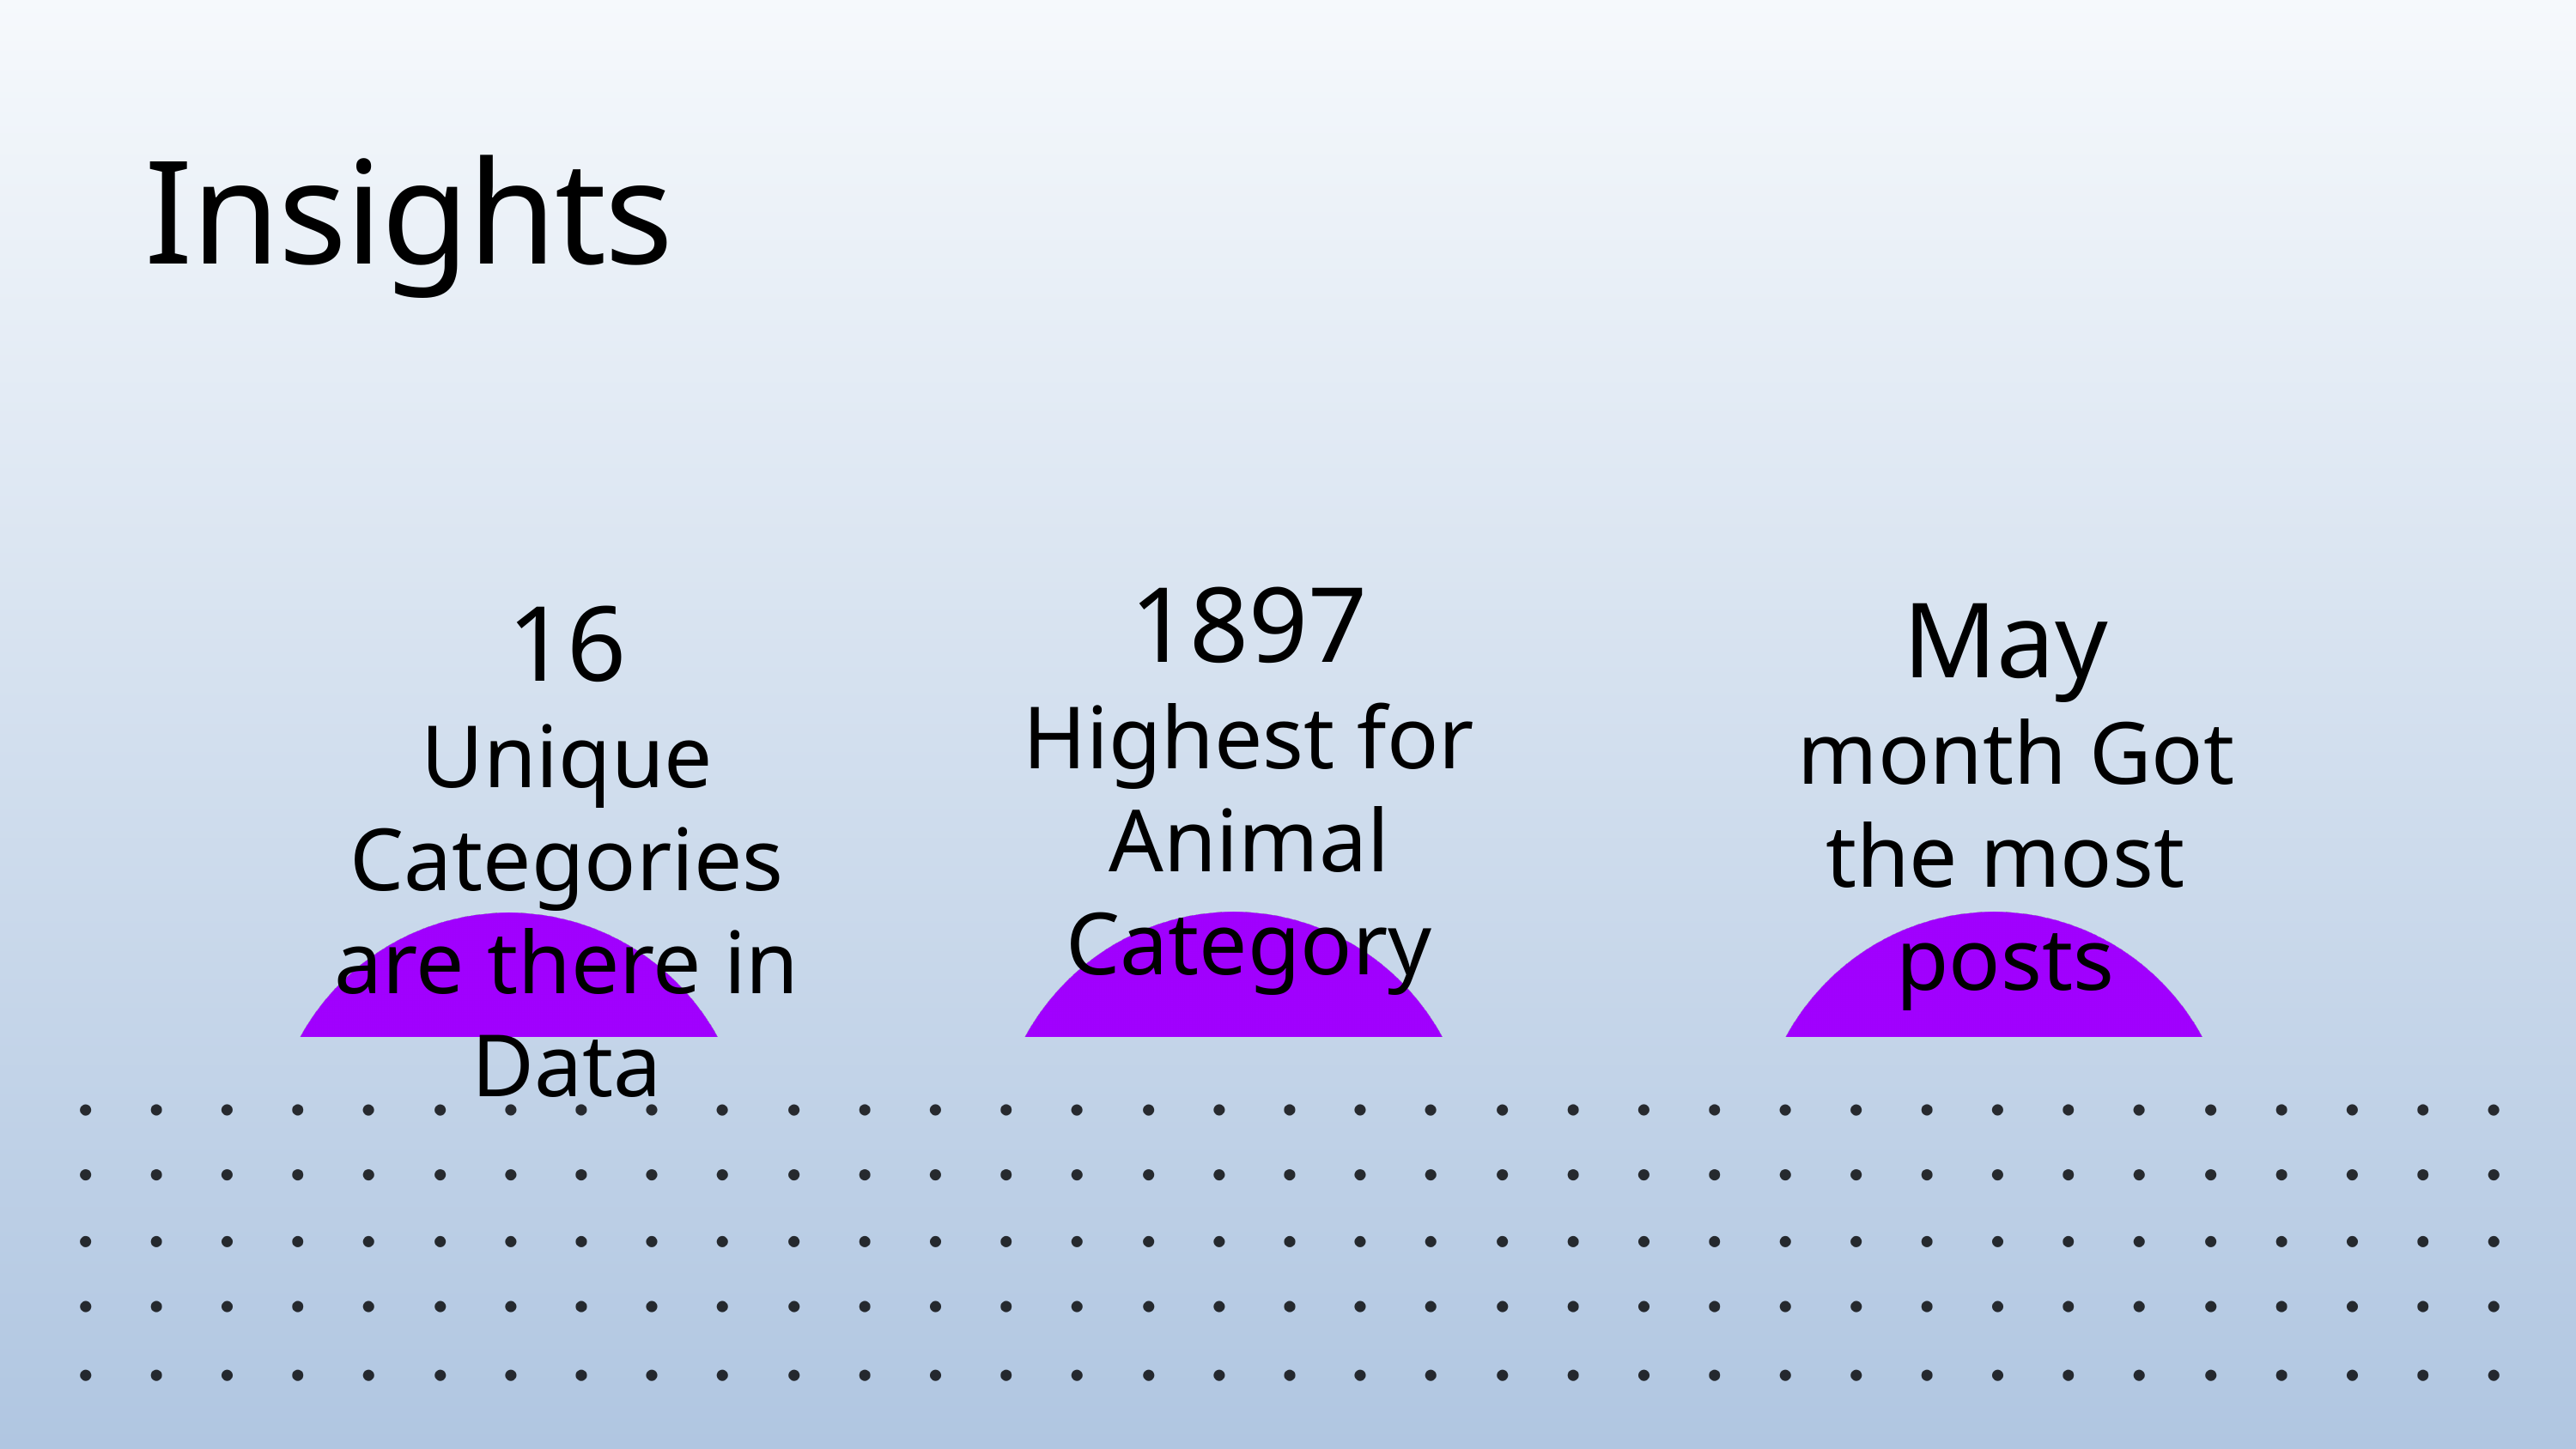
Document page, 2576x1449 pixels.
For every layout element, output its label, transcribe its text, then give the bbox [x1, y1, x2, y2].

text_box 16 Unique Categories are there in Data [299, 570, 835, 1099]
picture [299, 912, 719, 1037]
picture [1024, 912, 1443, 1037]
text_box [72, 1099, 2504, 1385]
text_box Insights [144, 121, 799, 294]
picture [1784, 912, 2204, 1037]
text_box May month Got the most posts [1734, 567, 2277, 1014]
text_box 1897 Highest for Animal Category [1008, 552, 1490, 998]
